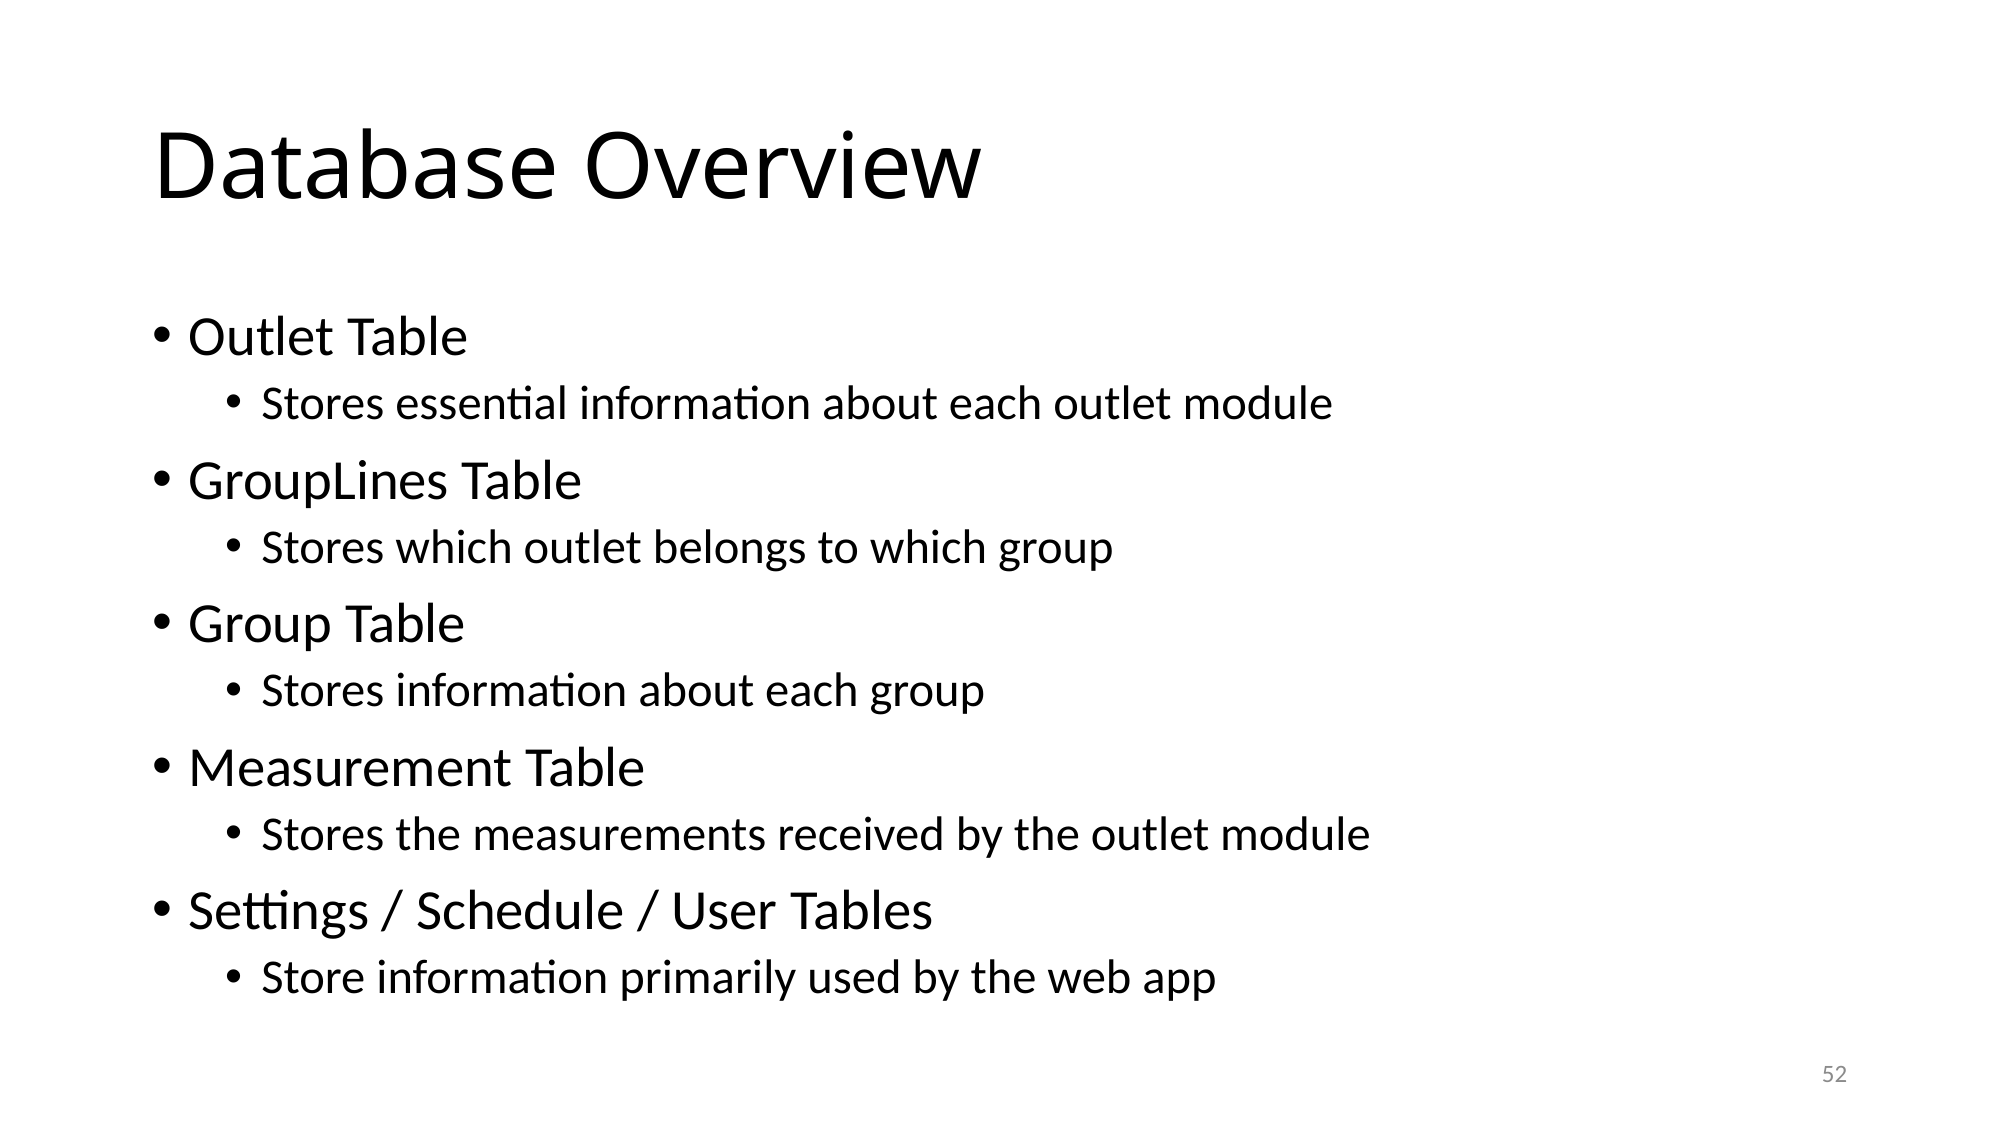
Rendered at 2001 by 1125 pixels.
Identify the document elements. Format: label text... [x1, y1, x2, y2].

list Outlet Table Stores essential information about each outlet module GroupLines Table Stores which outlet belongs to which group Group Table Stores information about each group Measurement Table Stores the measurements received by the outlet module Settings / Schedule / User Tables Store information primarily used by the web app [137, 299, 1863, 1014]
title Database Overview [137, 59, 1863, 278]
slide_number 52 [1412, 1042, 1863, 1103]
